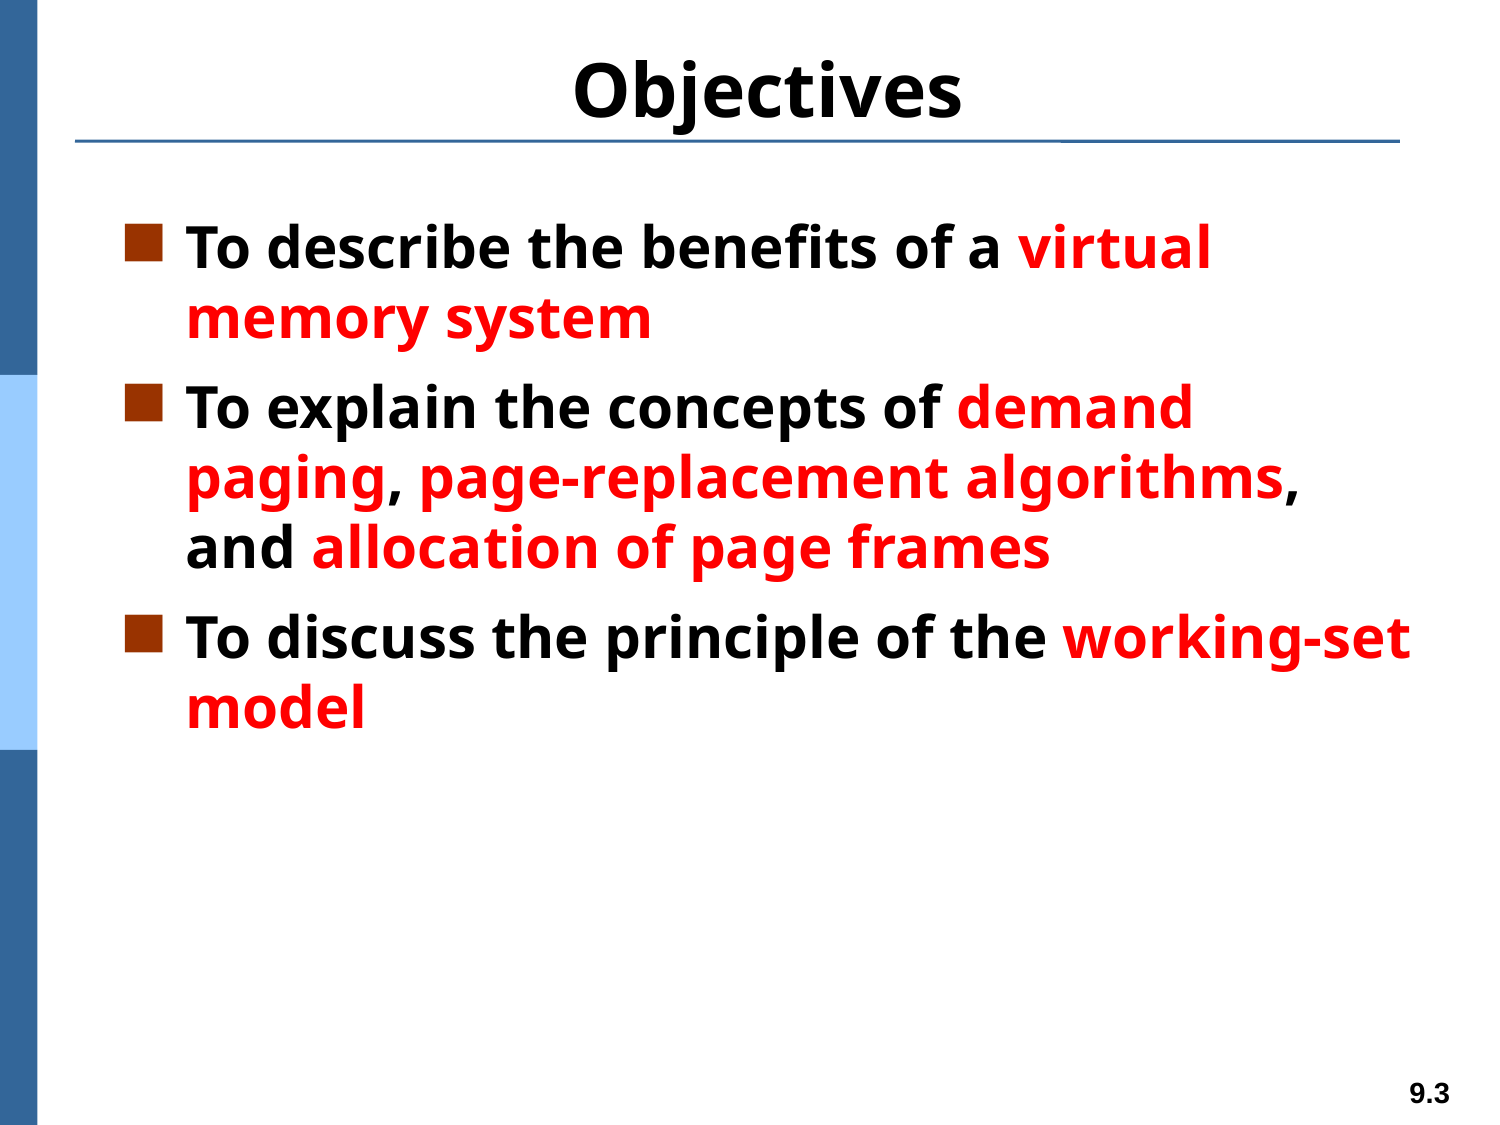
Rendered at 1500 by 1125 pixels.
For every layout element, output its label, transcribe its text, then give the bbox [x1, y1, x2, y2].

title Objectives [92, 45, 1443, 141]
list To describe the benefits of a virtual memory system To explain the concepts of demand paging, page-replacement algorithms, and allocation of page frames To discuss the principle of the working-set model [113, 202, 1436, 946]
